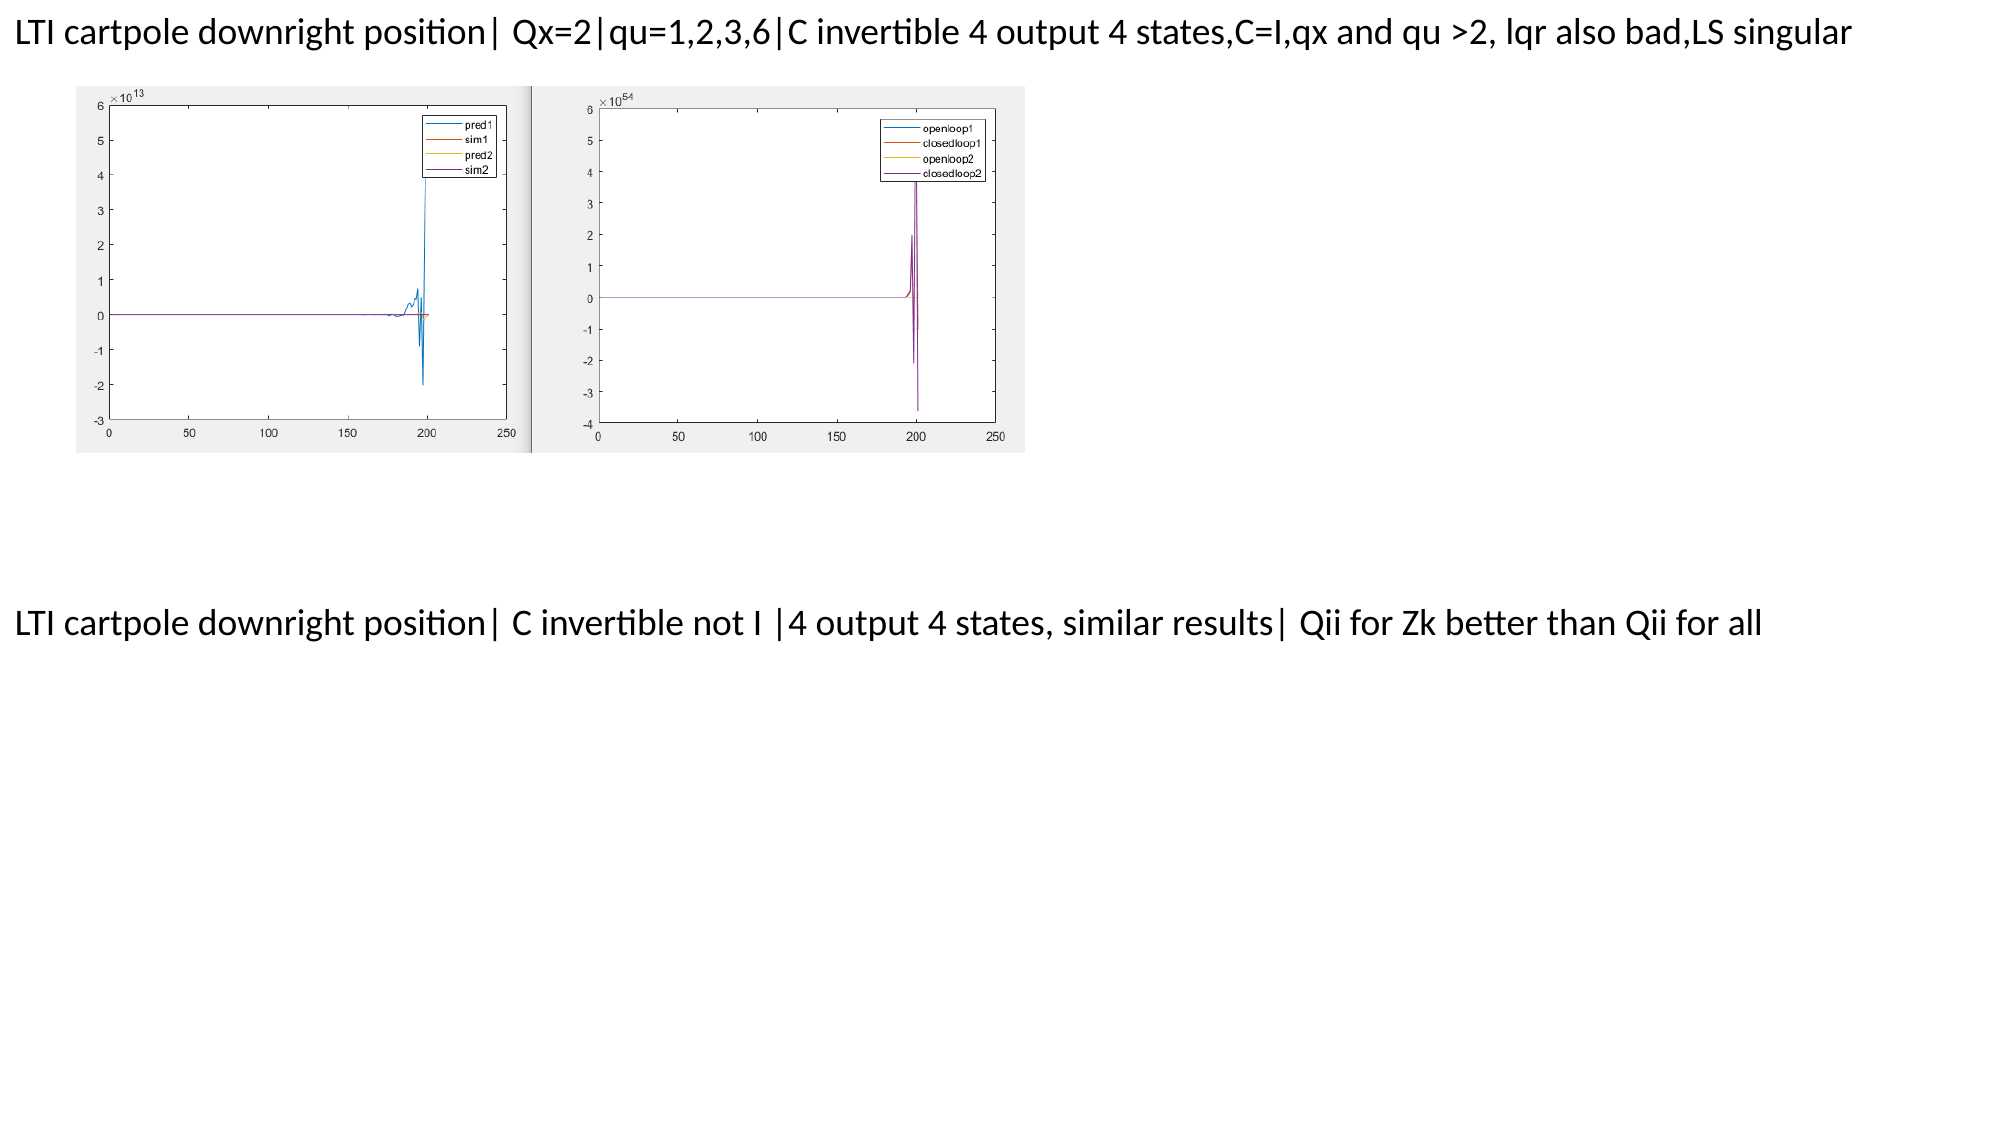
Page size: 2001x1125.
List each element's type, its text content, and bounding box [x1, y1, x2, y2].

text_box LTI cartpole downright position| C invertible not I |4 output 4 states, similar results| Qii for Zk better than Qii for all [0, 590, 2000, 650]
picture [76, 86, 1025, 453]
text_box LTI cartpole downright position| Qx=2|qu=1,2,3,6|C invertible 4 output 4 states,C=I,qx and qu >2, lqr also bad,LS singular [0, 0, 2000, 60]
